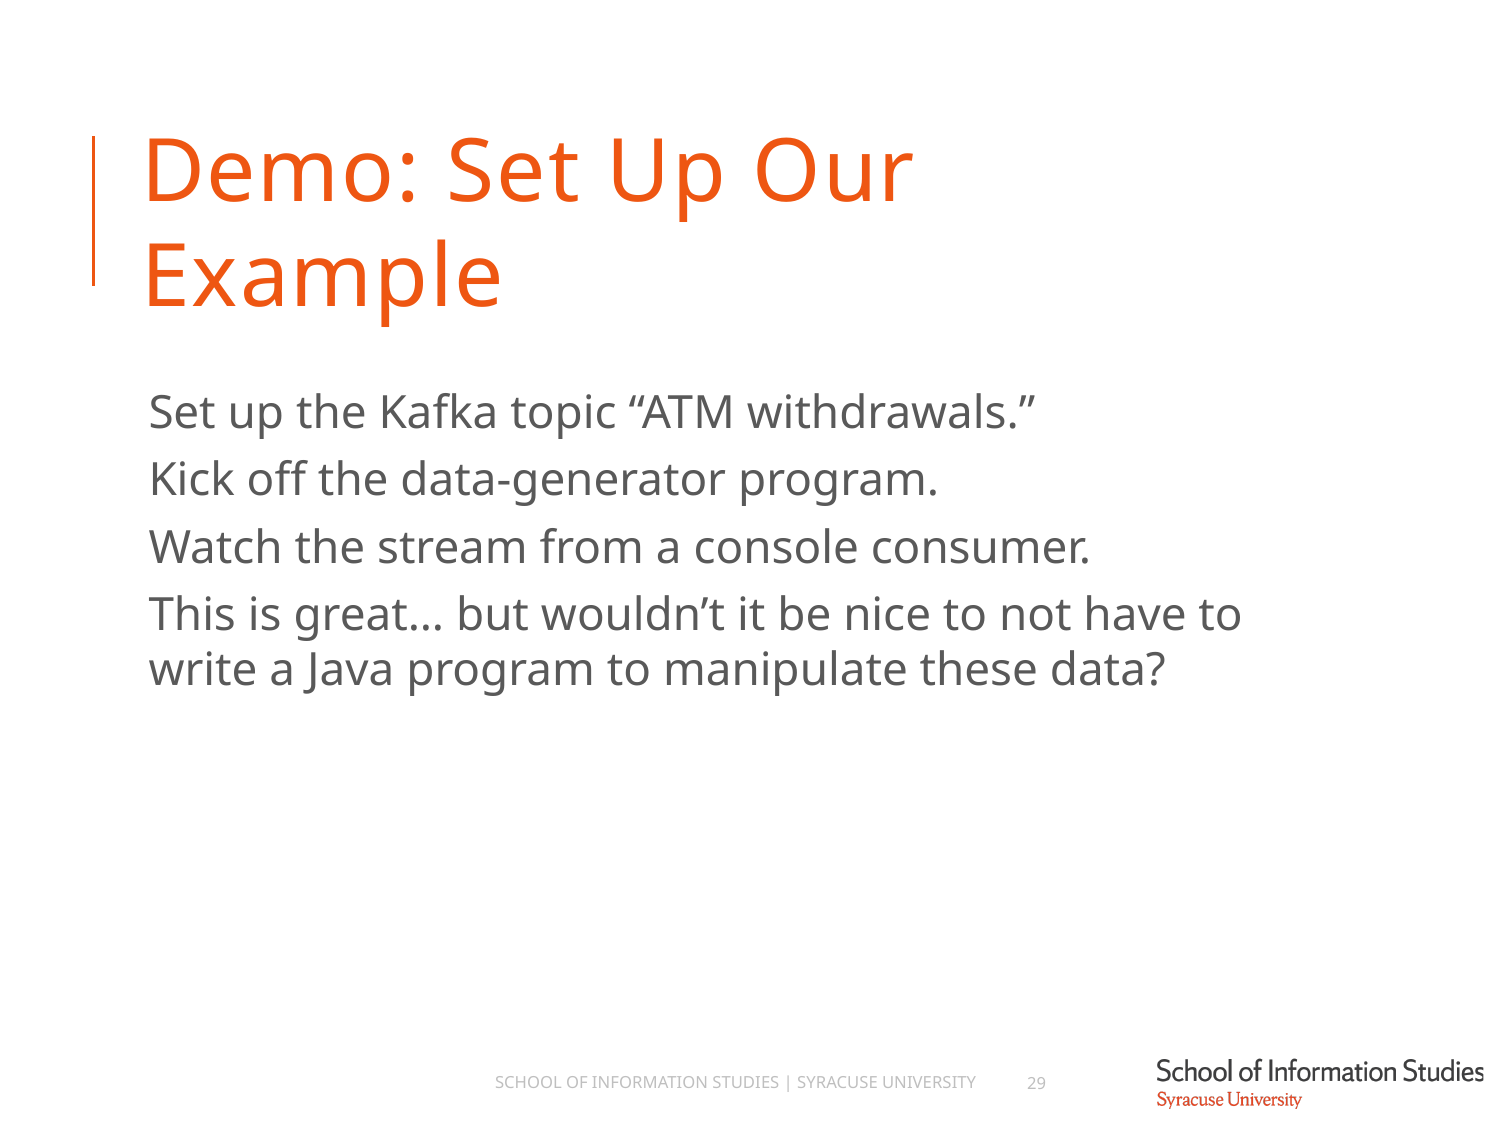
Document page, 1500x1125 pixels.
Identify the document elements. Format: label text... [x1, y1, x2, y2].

title Demo: Set Up Our Example [126, 96, 1322, 342]
slide_number 29 [1012, 1061, 1149, 1107]
list Set up the Kafka topic “ATM withdrawals.” Kick off the data-generator program. Watch the stream from a console consumer. This is great… but wouldn’t it be nice to not have to write a Java program to manipulate these data? [126, 375, 1322, 1035]
footer School of Information Studies | Syracuse University [283, 1061, 993, 1106]
